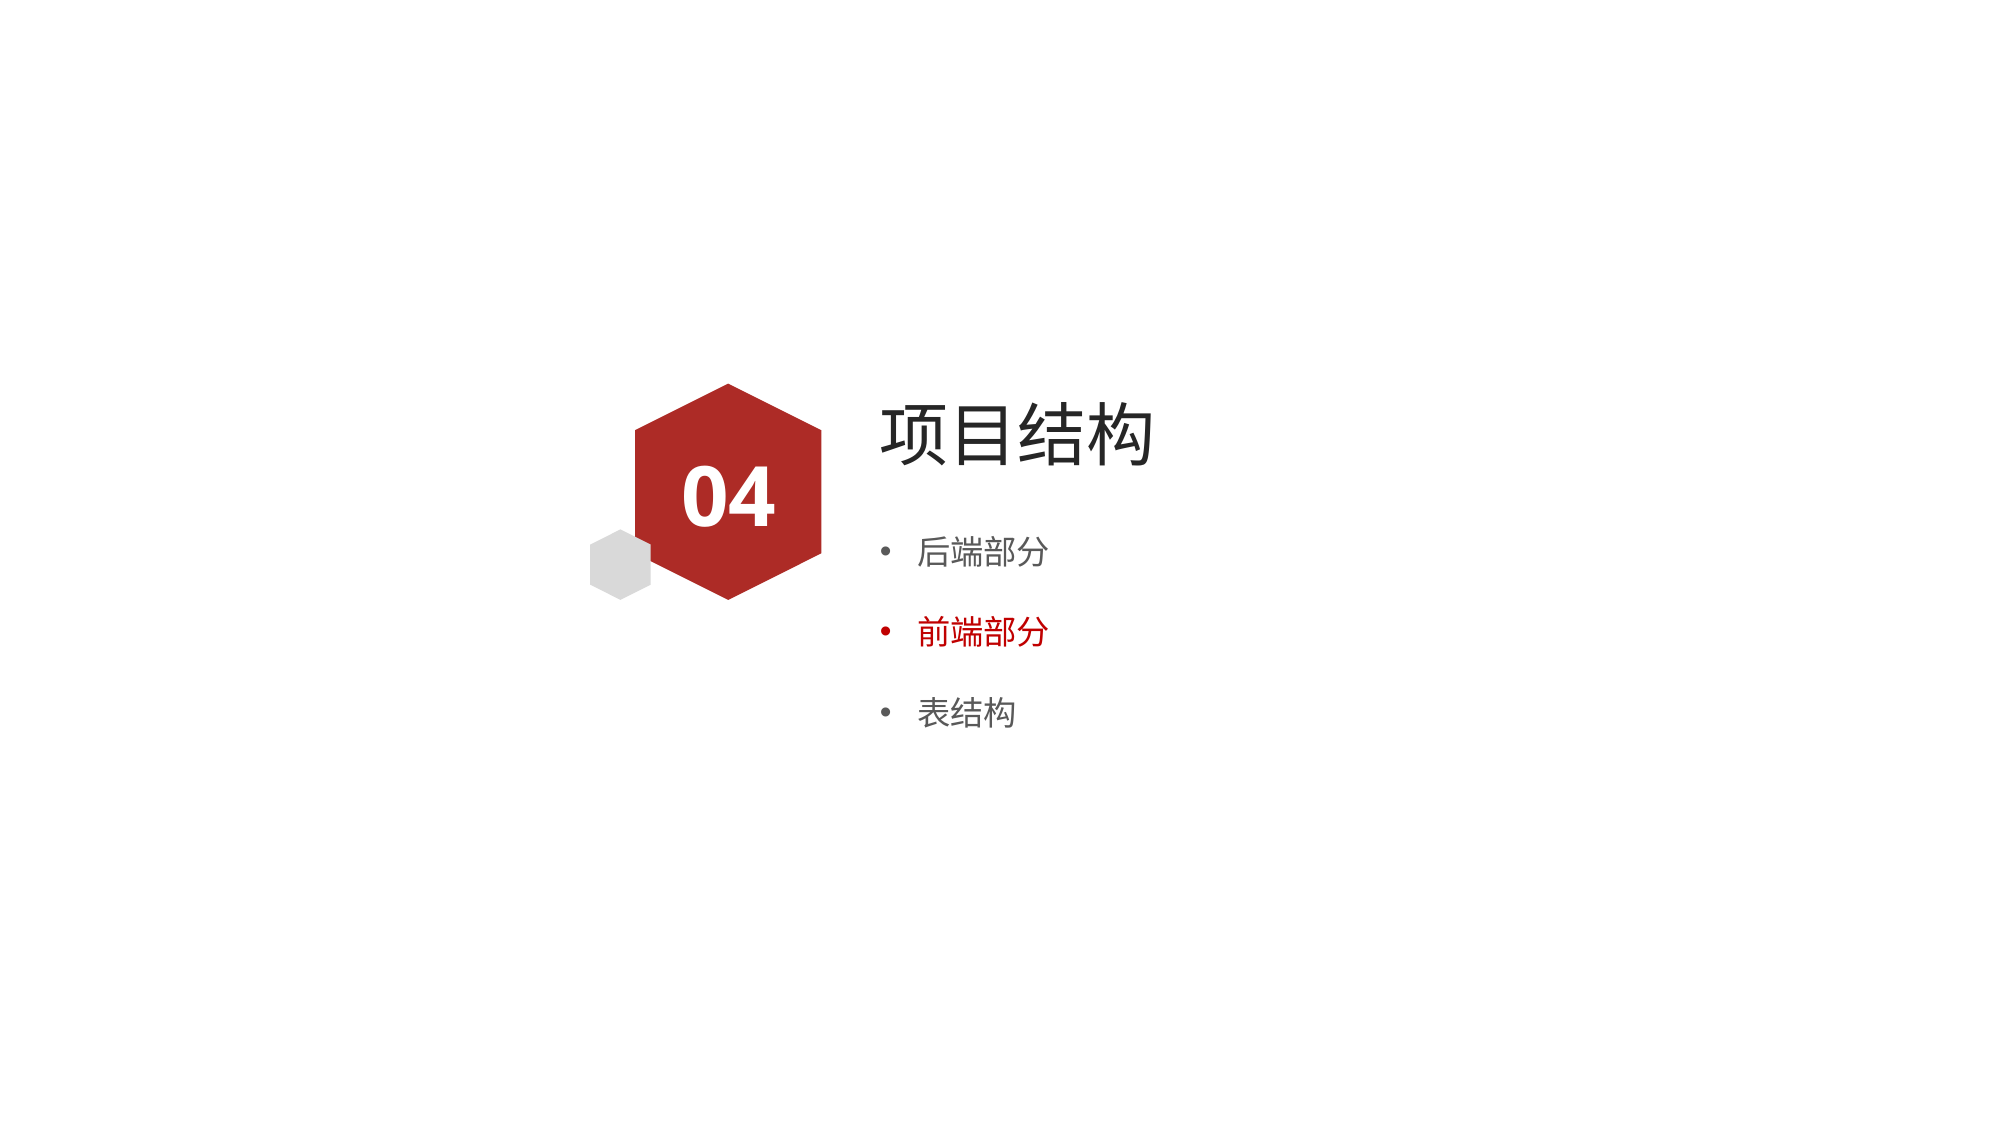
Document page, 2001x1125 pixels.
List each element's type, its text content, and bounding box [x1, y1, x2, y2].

title 项目结构 [864, 393, 1969, 484]
list 04 [636, 404, 822, 594]
list 后端部分 前端部分 表结构 [864, 503, 1762, 837]
